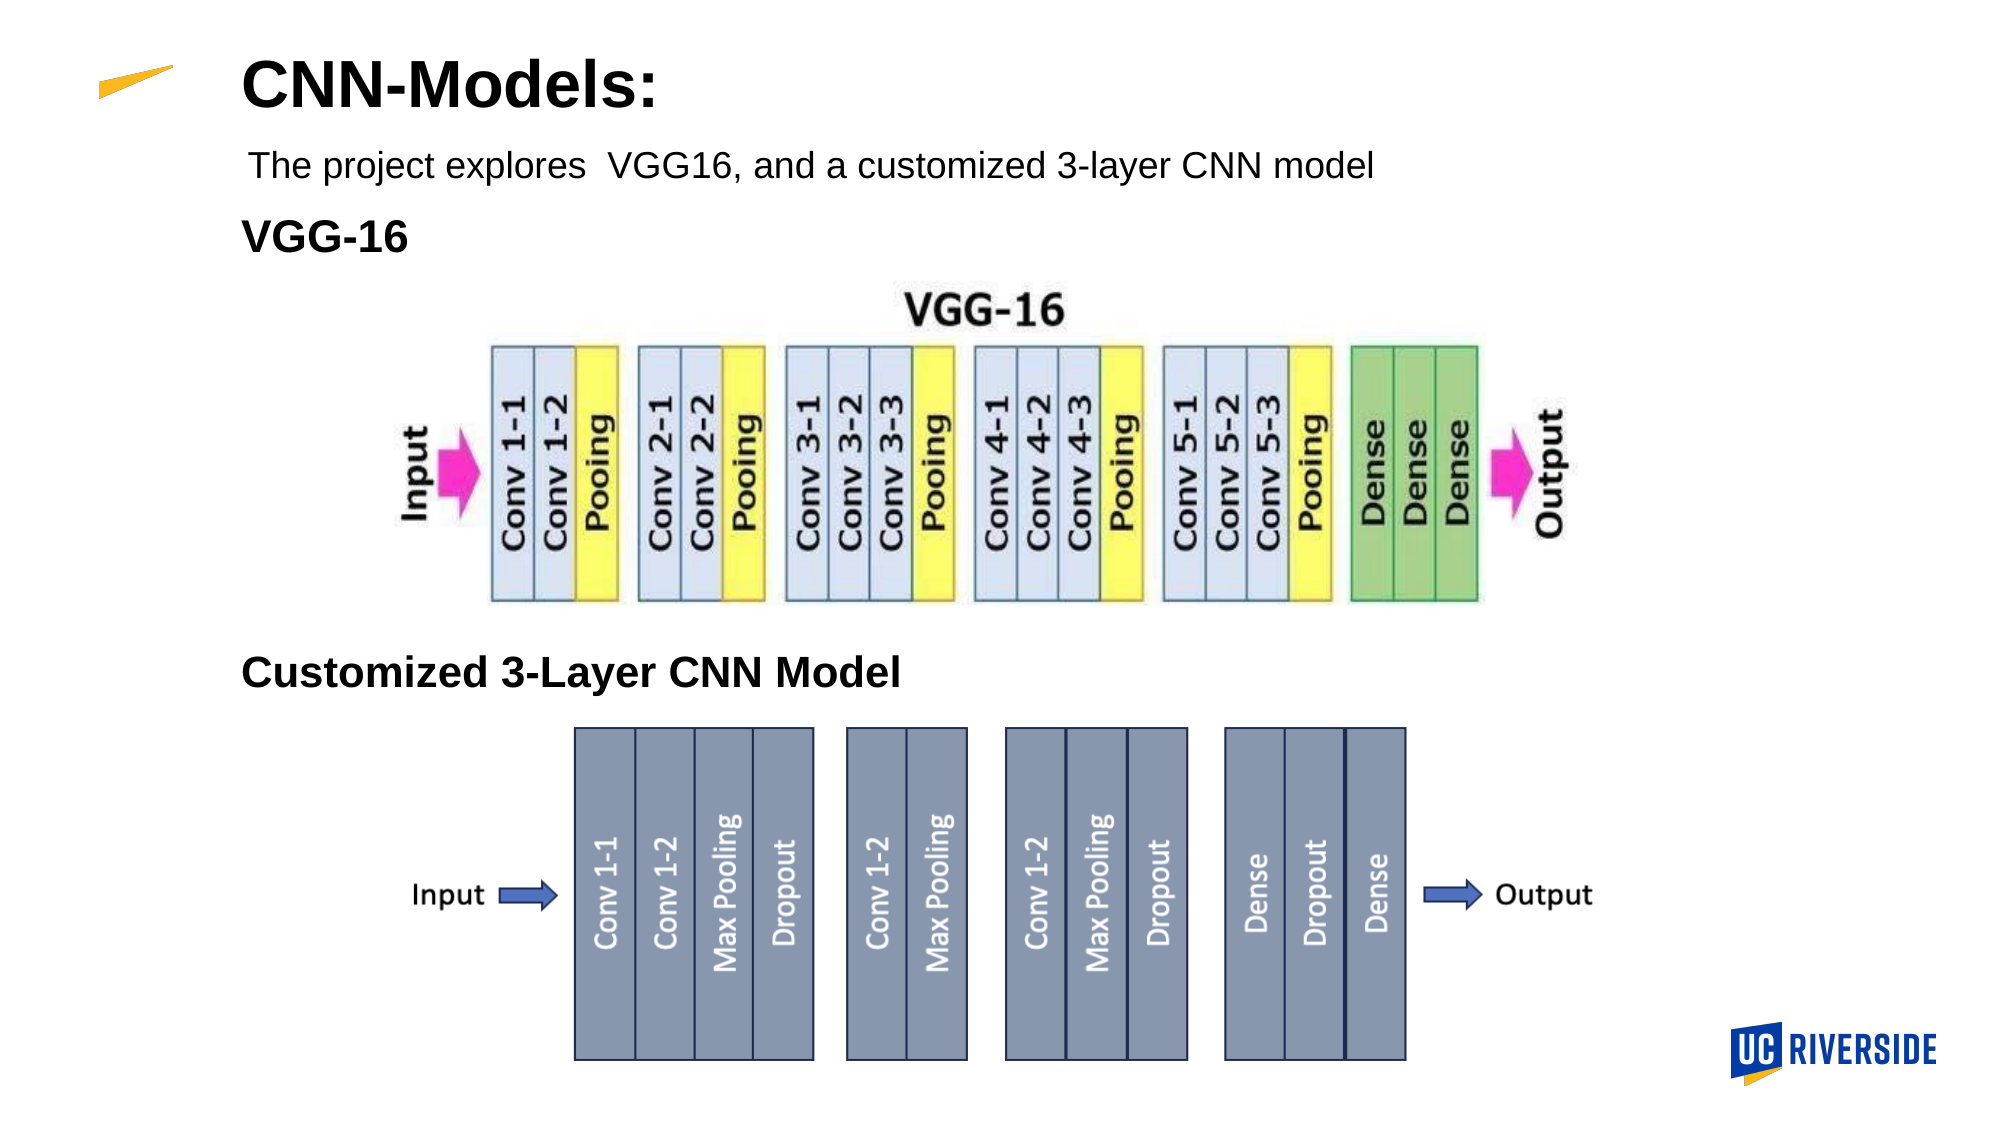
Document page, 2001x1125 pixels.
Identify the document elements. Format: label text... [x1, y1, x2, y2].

picture [370, 268, 1621, 634]
picture [1731, 1022, 1937, 1086]
text_box CNN-Models: [226, 26, 1983, 137]
text_box The project explores VGG16, and a customized 3-layer CNN model [232, 126, 1977, 202]
text_box VGG-16 Customized 3-Layer CNN Model [226, 191, 1900, 767]
picture [379, 699, 1629, 1086]
picture [99, 64, 174, 99]
